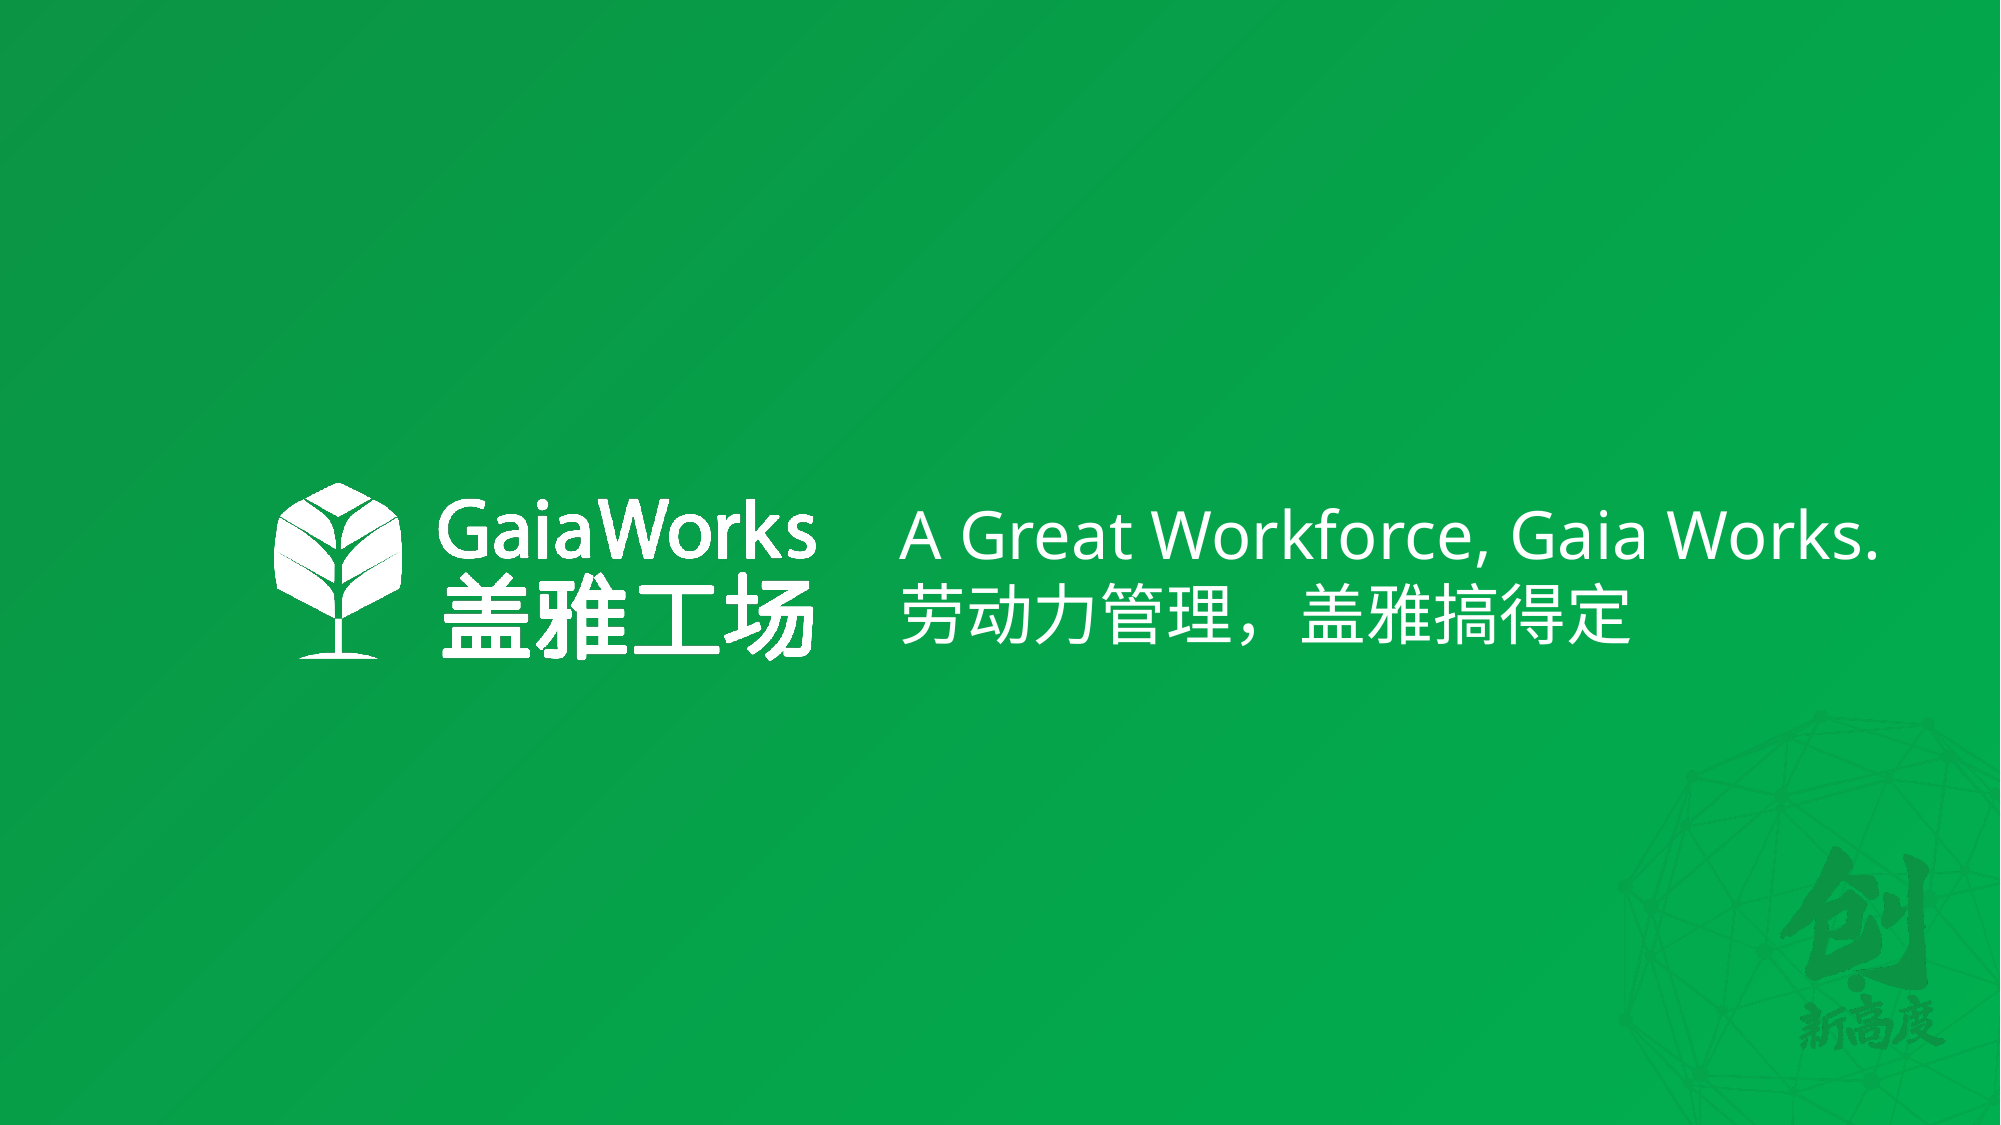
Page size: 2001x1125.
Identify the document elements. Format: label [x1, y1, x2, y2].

picture [1618, 710, 2001, 1125]
picture [274, 483, 816, 661]
